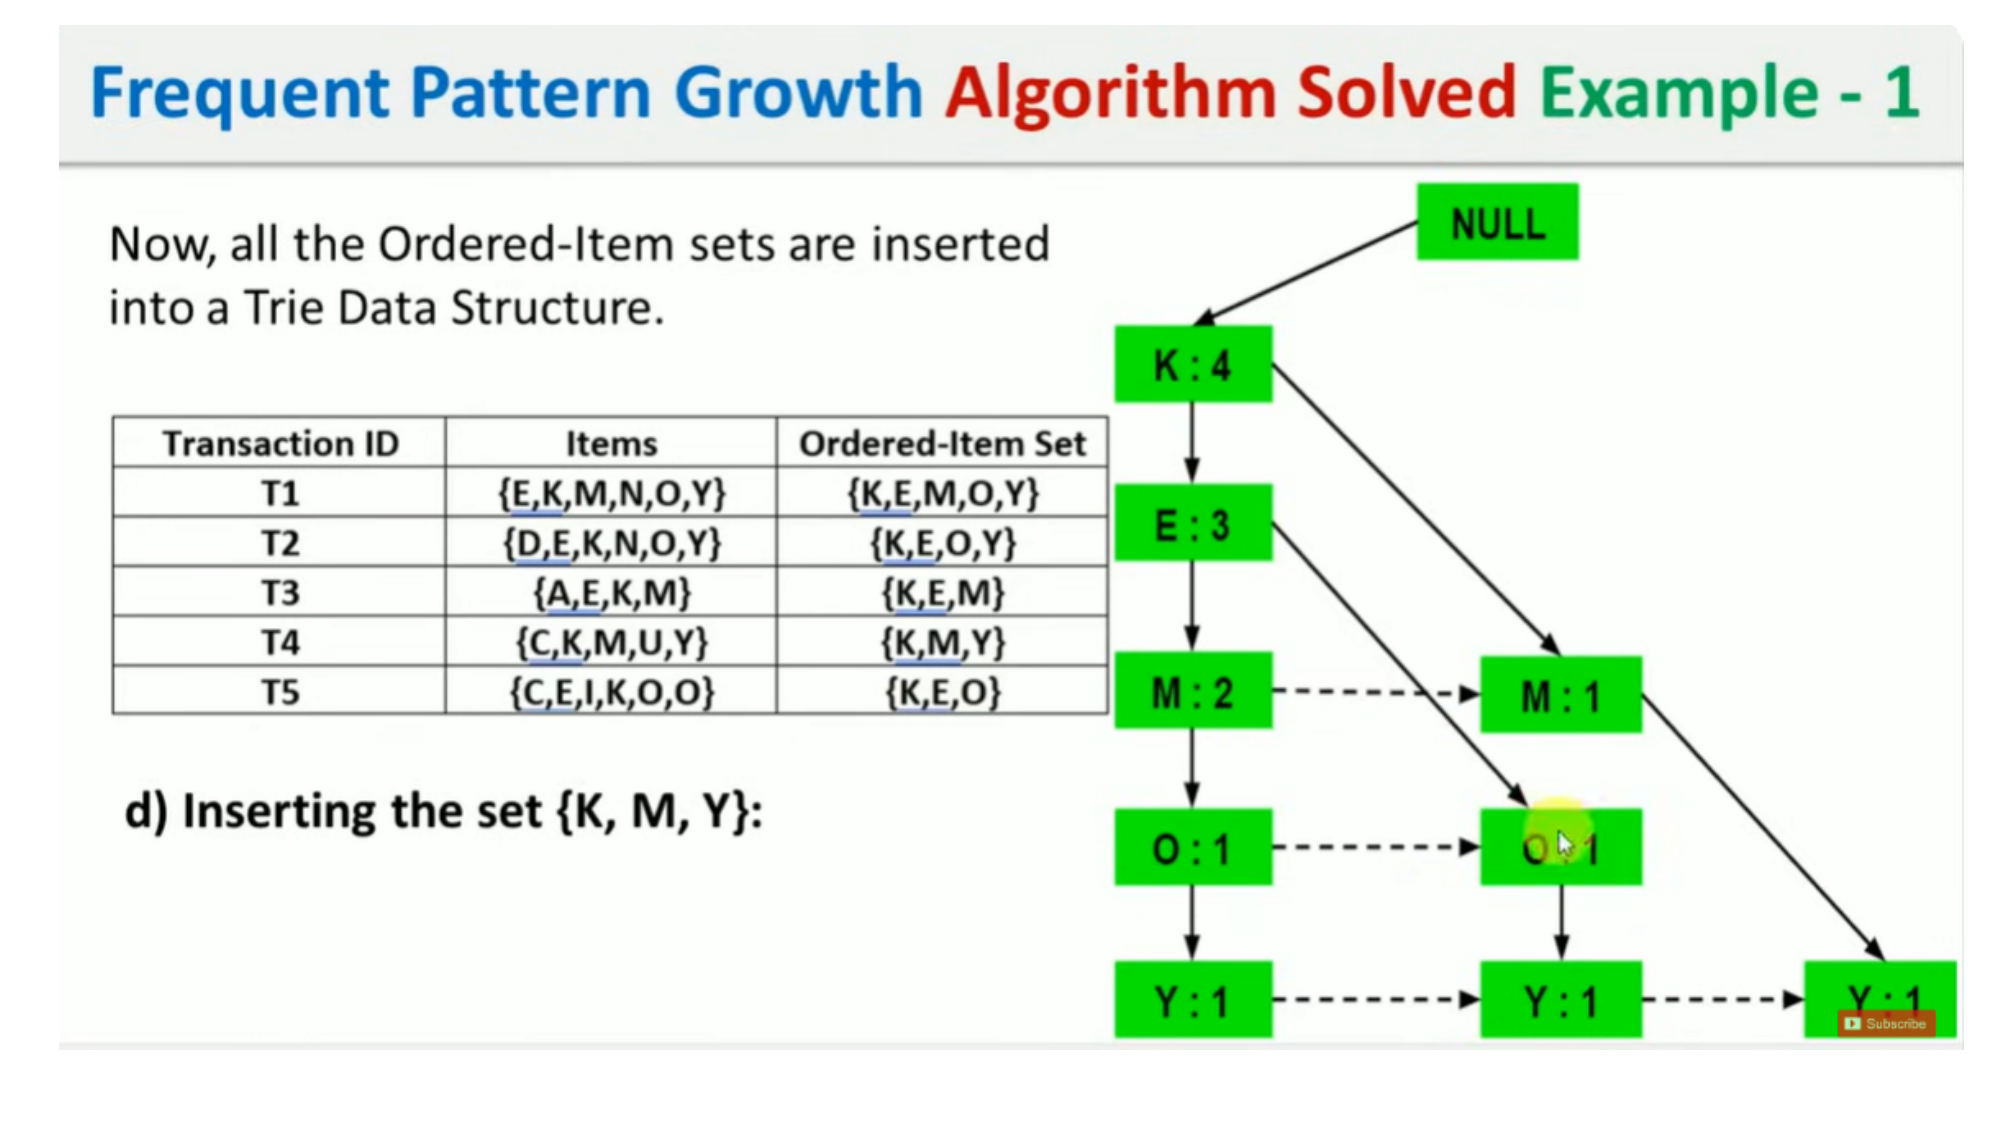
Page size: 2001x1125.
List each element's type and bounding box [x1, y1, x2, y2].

list [59, 25, 1964, 1050]
